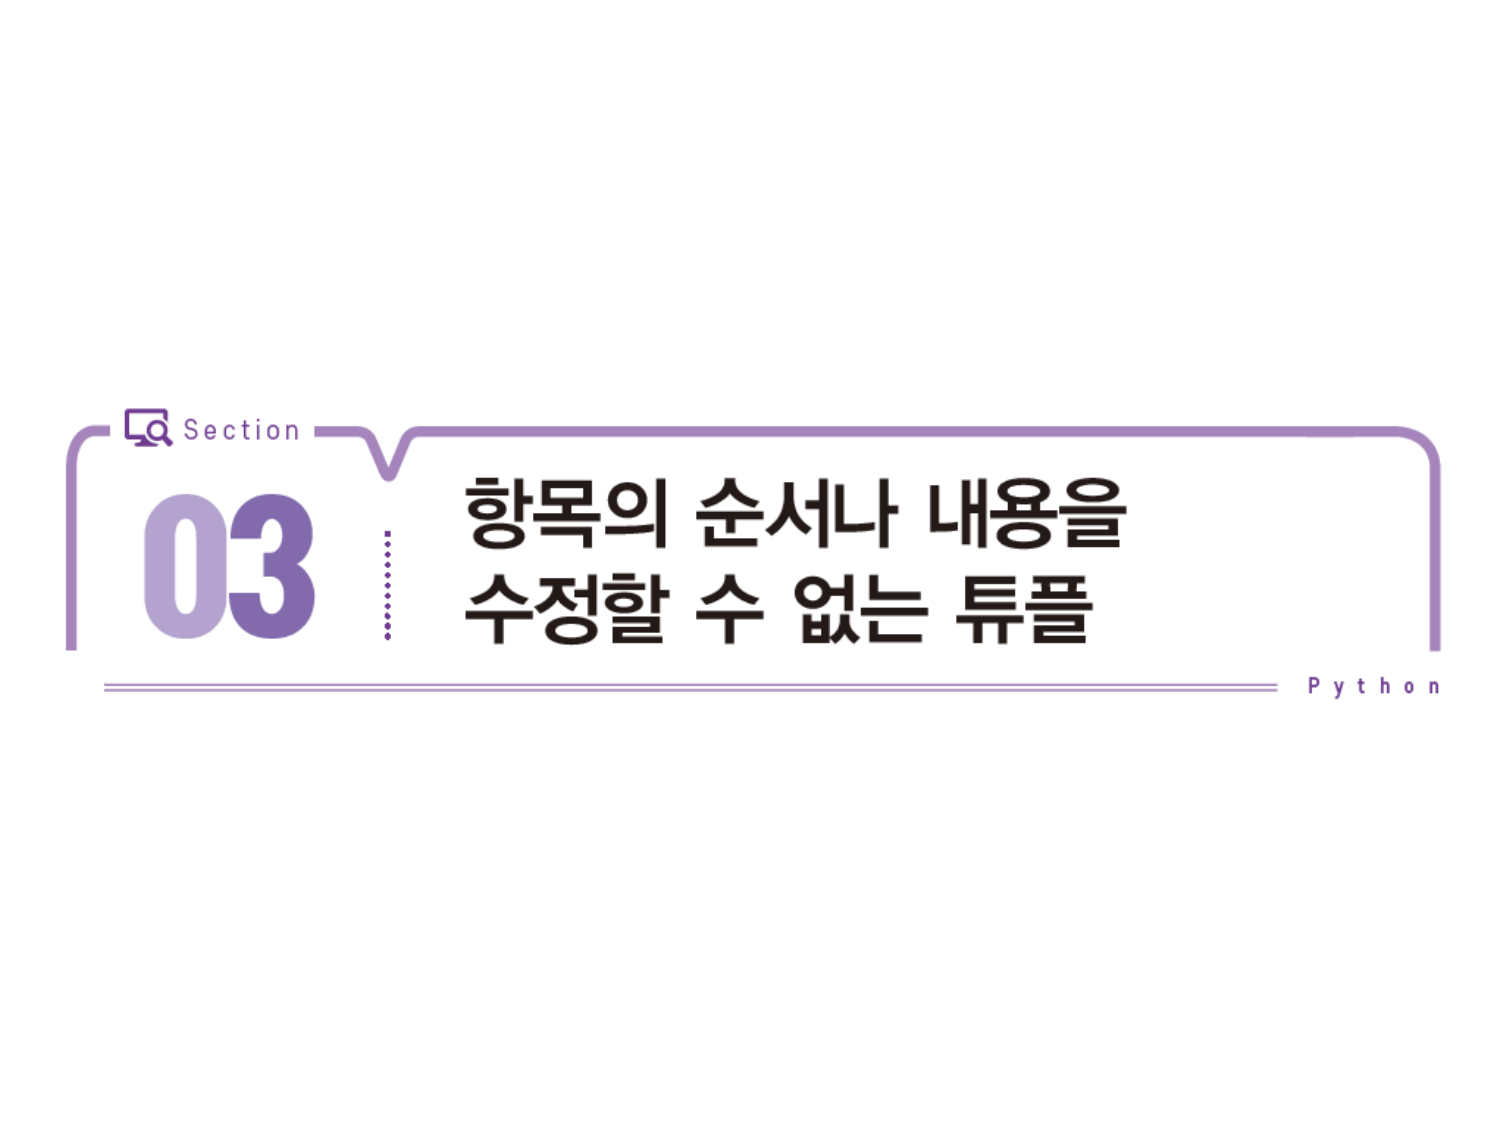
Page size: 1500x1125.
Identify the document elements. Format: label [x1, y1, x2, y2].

picture [53, 391, 1462, 723]
